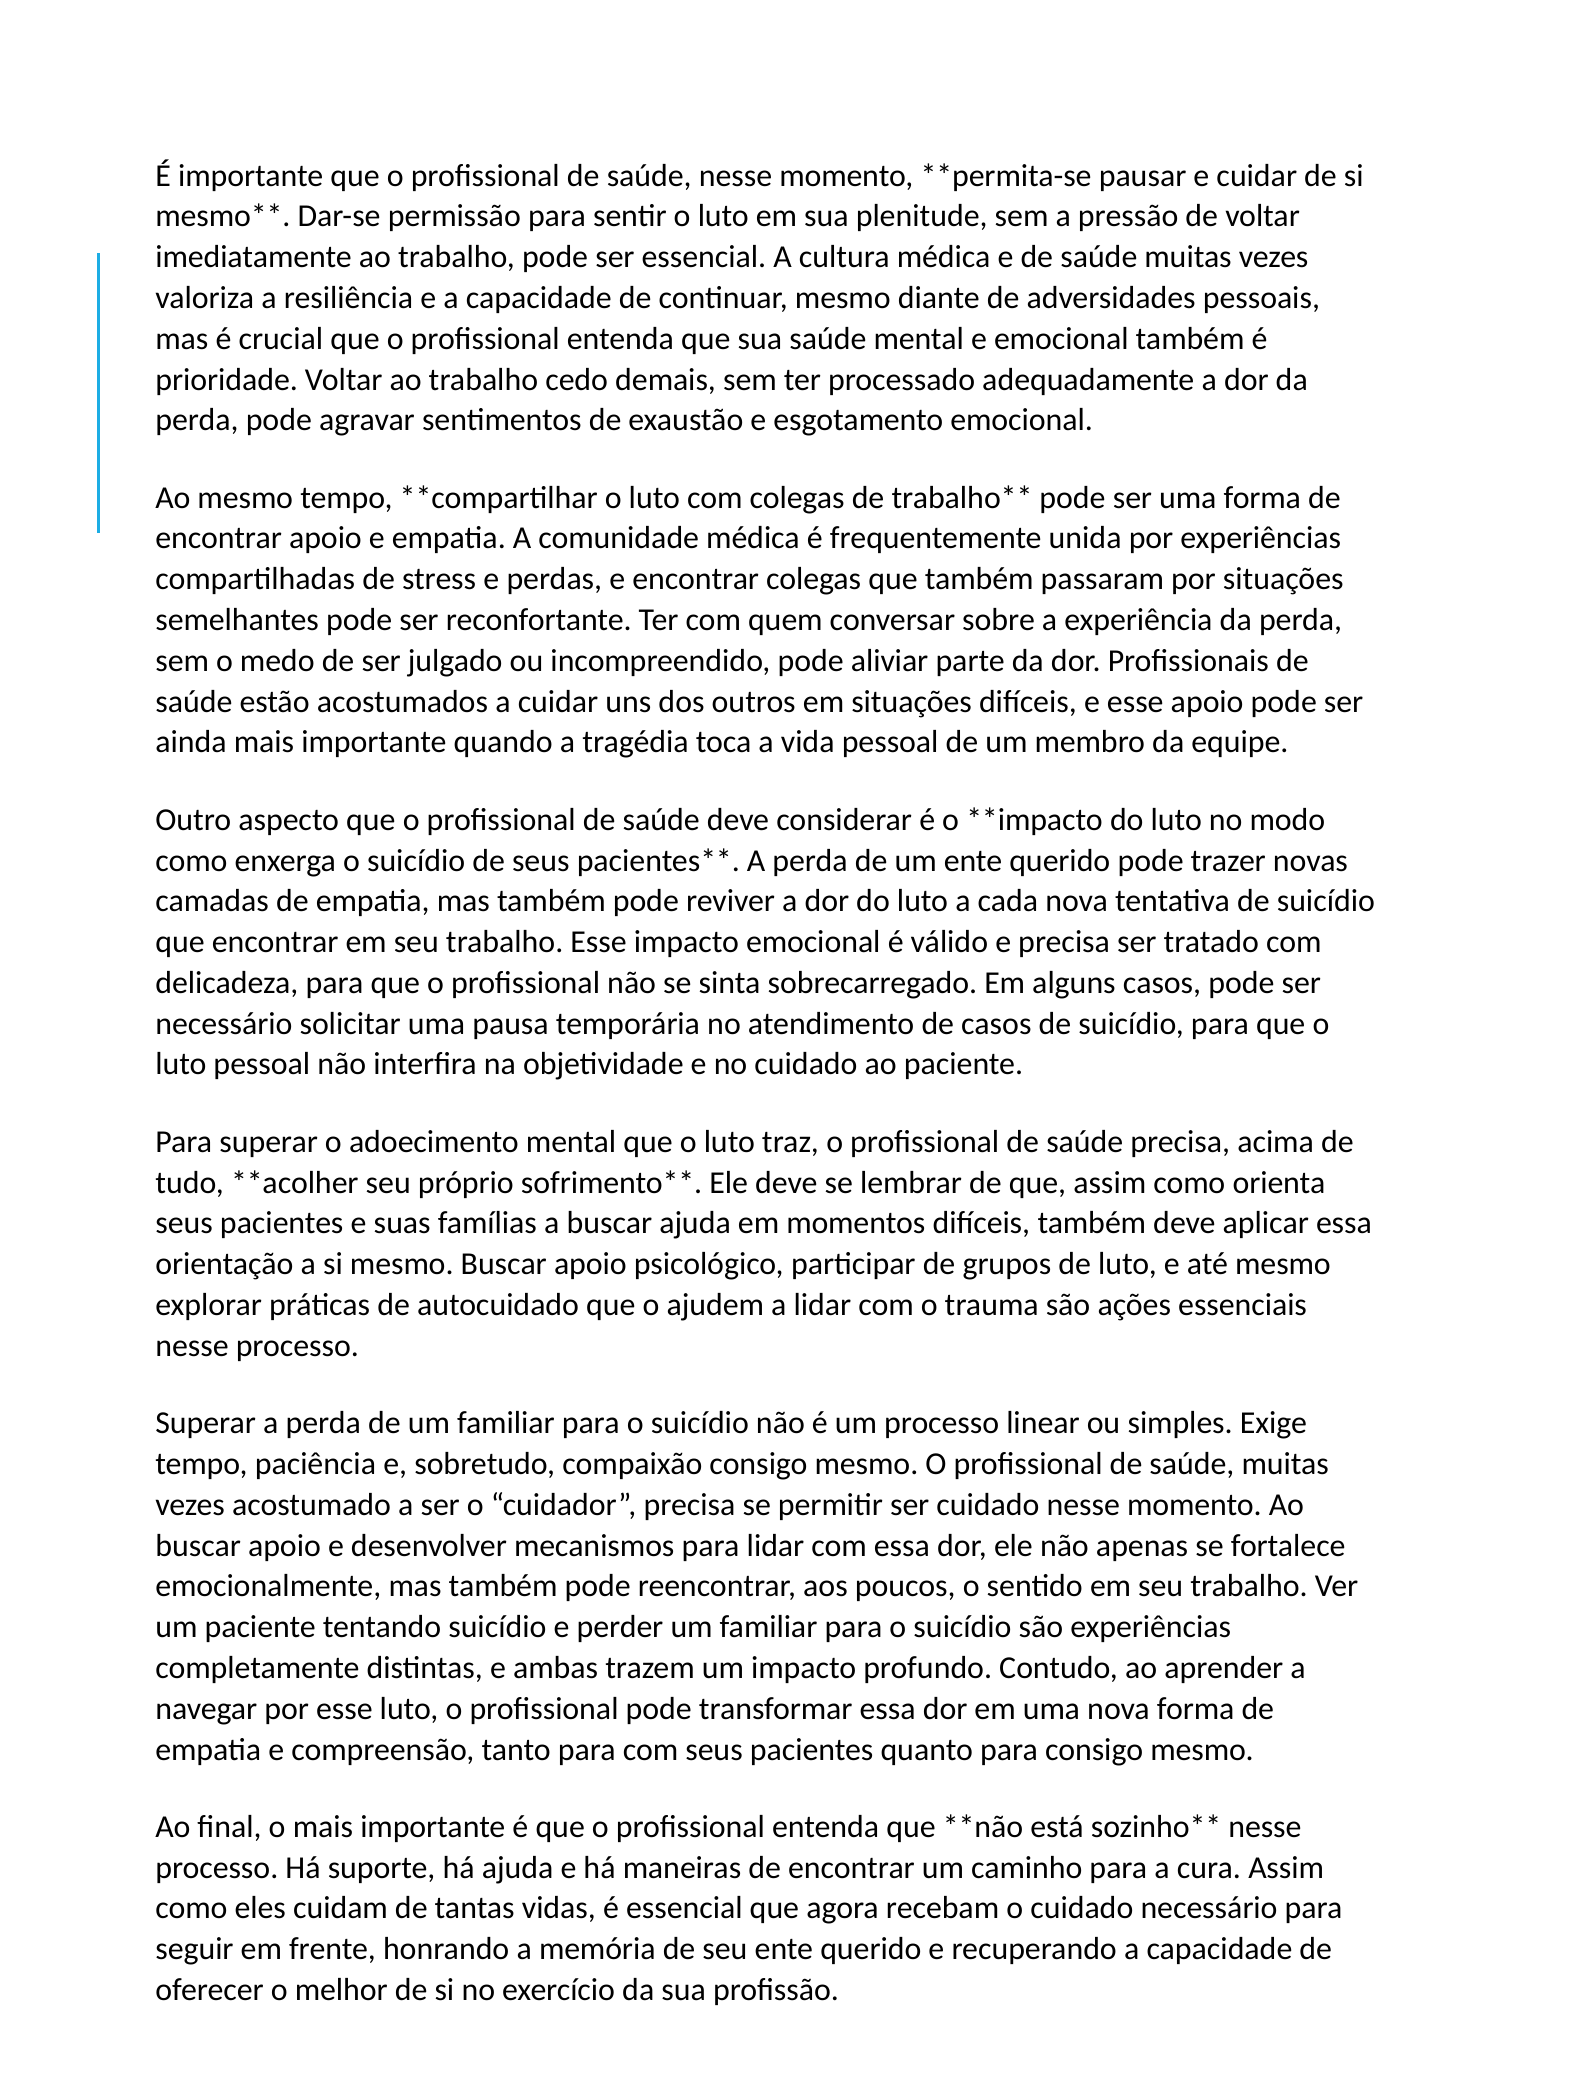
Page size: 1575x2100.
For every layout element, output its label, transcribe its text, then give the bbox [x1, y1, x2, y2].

list É importante que o profissional de saúde, nesse momento, **permita-se pausar e cuidar de si mesmo**. Dar-se permissão para sentir o luto em sua plenitude, sem a pressão de voltar imediatamente ao trabalho, pode ser essencial. A cultura médica e de saúde muitas vezes valoriza a resiliência e a capacidade de continuar, mesmo diante de adversidades pessoais, mas é crucial que o profissional entenda que sua saúde mental e emocional também é prioridade. Voltar ao trabalho cedo demais, sem ter processado adequadamente a dor da perda, pode agravar sentimentos de exaustão e esgotamento emocional. Ao mesmo tempo, **compartilhar o luto com colegas de trabalho** pode ser uma forma de encontrar apoio e empatia. A comunidade médica é frequentemente unida por experiências compartilhadas de stress e perdas, e encontrar colegas que também passaram por situações semelhantes pode ser reconfortante. Ter com quem conversar sobre a experiência da perda, sem o medo de ser julgado ou incompreendido, pode aliviar parte da dor. Profissionais de saúde estão acostumados a cuidar uns dos outros em situações difíceis, e esse apoio pode ser ainda mais importante quando a tragédia toca a vida pessoal de um membro da equipe. Outro aspecto que o profissional de saúde deve considerar é o **impacto do luto no modo como enxerga o suicídio de seus pacientes**. A perda de um ente querido pode trazer novas camadas de empatia, mas também pode reviver a dor do luto a cada nova tentativa de suicídio que encontrar em seu trabalho. Esse impacto emocional é válido e precisa ser tratado com delicadeza, para que o profissional não se sinta sobrecarregado. Em alguns casos, pode ser necessário solicitar uma pausa temporária no atendimento de casos de suicídio, para que o luto pessoal não interfira na objetividade e no cuidado ao paciente. Para superar o adoecimento mental que o luto traz, o profissional de saúde precisa, acima de tudo, **acolher seu próprio sofrimento**. Ele deve se lembrar de que, assim como orienta seus pacientes e suas famílias a buscar ajuda em momentos difíceis, também deve aplicar essa orientação a si mesmo. Buscar apoio psicológico, participar de grupos de luto, e até mesmo explorar práticas de autocuidado que o ajudem a lidar com o trauma são ações essenciais nesse processo. Superar a perda de um familiar para o suicídio não é um processo linear ou simples. Exige tempo, paciência e, sobretudo, compaixão consigo mesmo. O profissional de saúde, muitas vezes acostumado a ser o “cuidador”, precisa se permitir ser cuidado nesse momento. Ao buscar apoio e desenvolver mecanismos para lidar com essa dor, ele não apenas se fortalece emocionalmente, mas também pode reencontrar, aos poucos, o sentido em seu trabalho. Ver um paciente tentando suicídio e perder um familiar para o suicídio são experiências completamente distintas, e ambas trazem um impacto profundo. Contudo, ao aprender a navegar por esse luto, o profissional pode transformar essa dor em uma nova forma de empatia e compreensão, tanto para com seus pacientes quanto para consigo mesmo. Ao final, o mais importante é que o profissional entenda que **não está sozinho** nesse processo. Há suporte, há ajuda e há maneiras de encontrar um caminho para a cura. Assim como eles cuidam de tantas vidas, é essencial que agora recebam o cuidado necessário para seguir em frente, honrando a memória de seu ente querido e recuperando a capacidade de oferecer o melhor de si no exercício da sua profissão. [132, 144, 1388, 2030]
